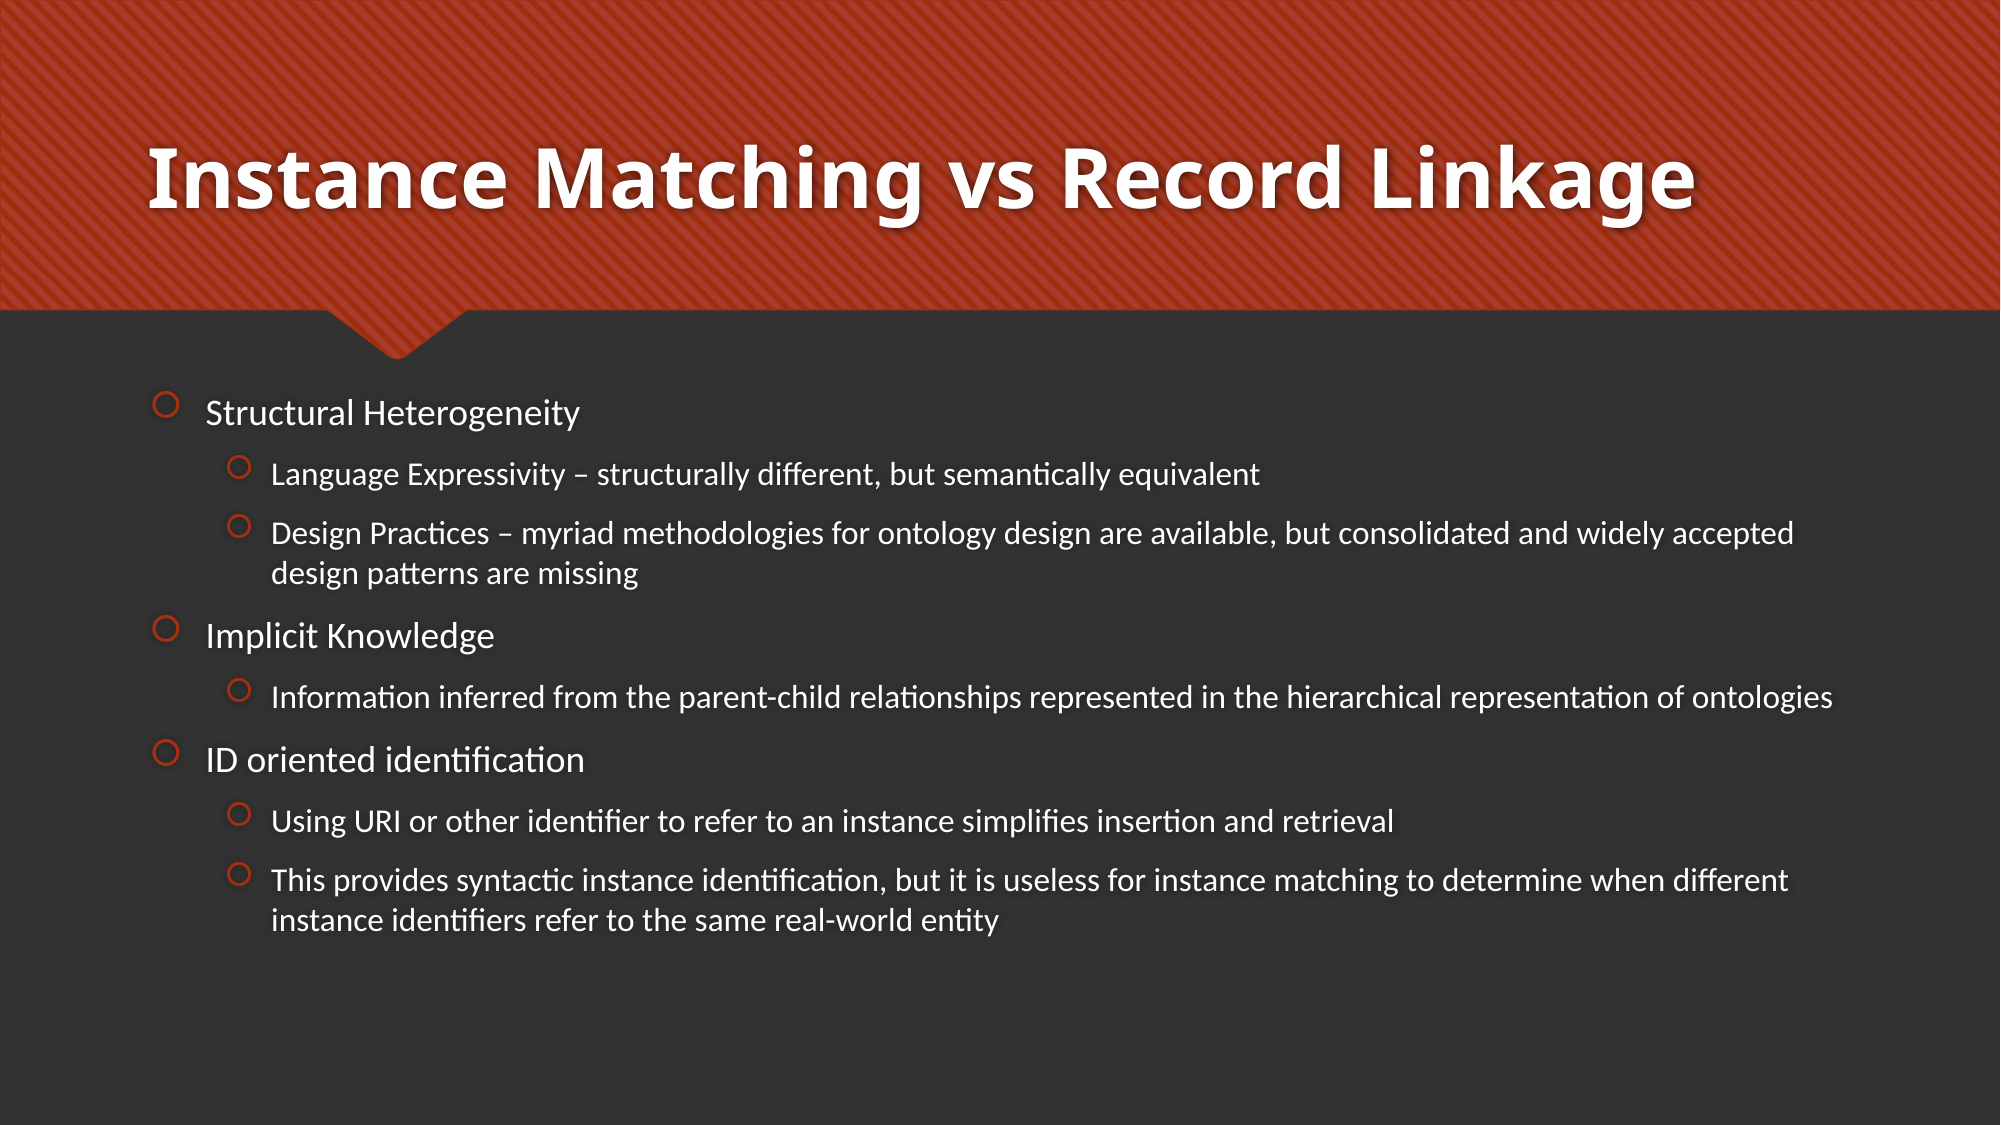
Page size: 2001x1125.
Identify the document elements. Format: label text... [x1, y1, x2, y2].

title Instance Matching vs Record Linkage [132, 73, 1868, 233]
list Structural Heterogeneity Language Expressivity – structurally different, but semantically equivalent Design Practices – myriad methodologies for ontology design are available, but consolidated and widely accepted design patterns are missing Implicit Knowledge Information inferred from the parent-child relationships represented in the hierarchical representation of ontologies ID oriented identification Using URI or other identifier to refer to an instance simplifies insertion and retrieval This provides syntactic instance identification, but it is useless for instance matching to determine when different instance identifiers refer to the same real-world entity [134, 364, 1866, 962]
